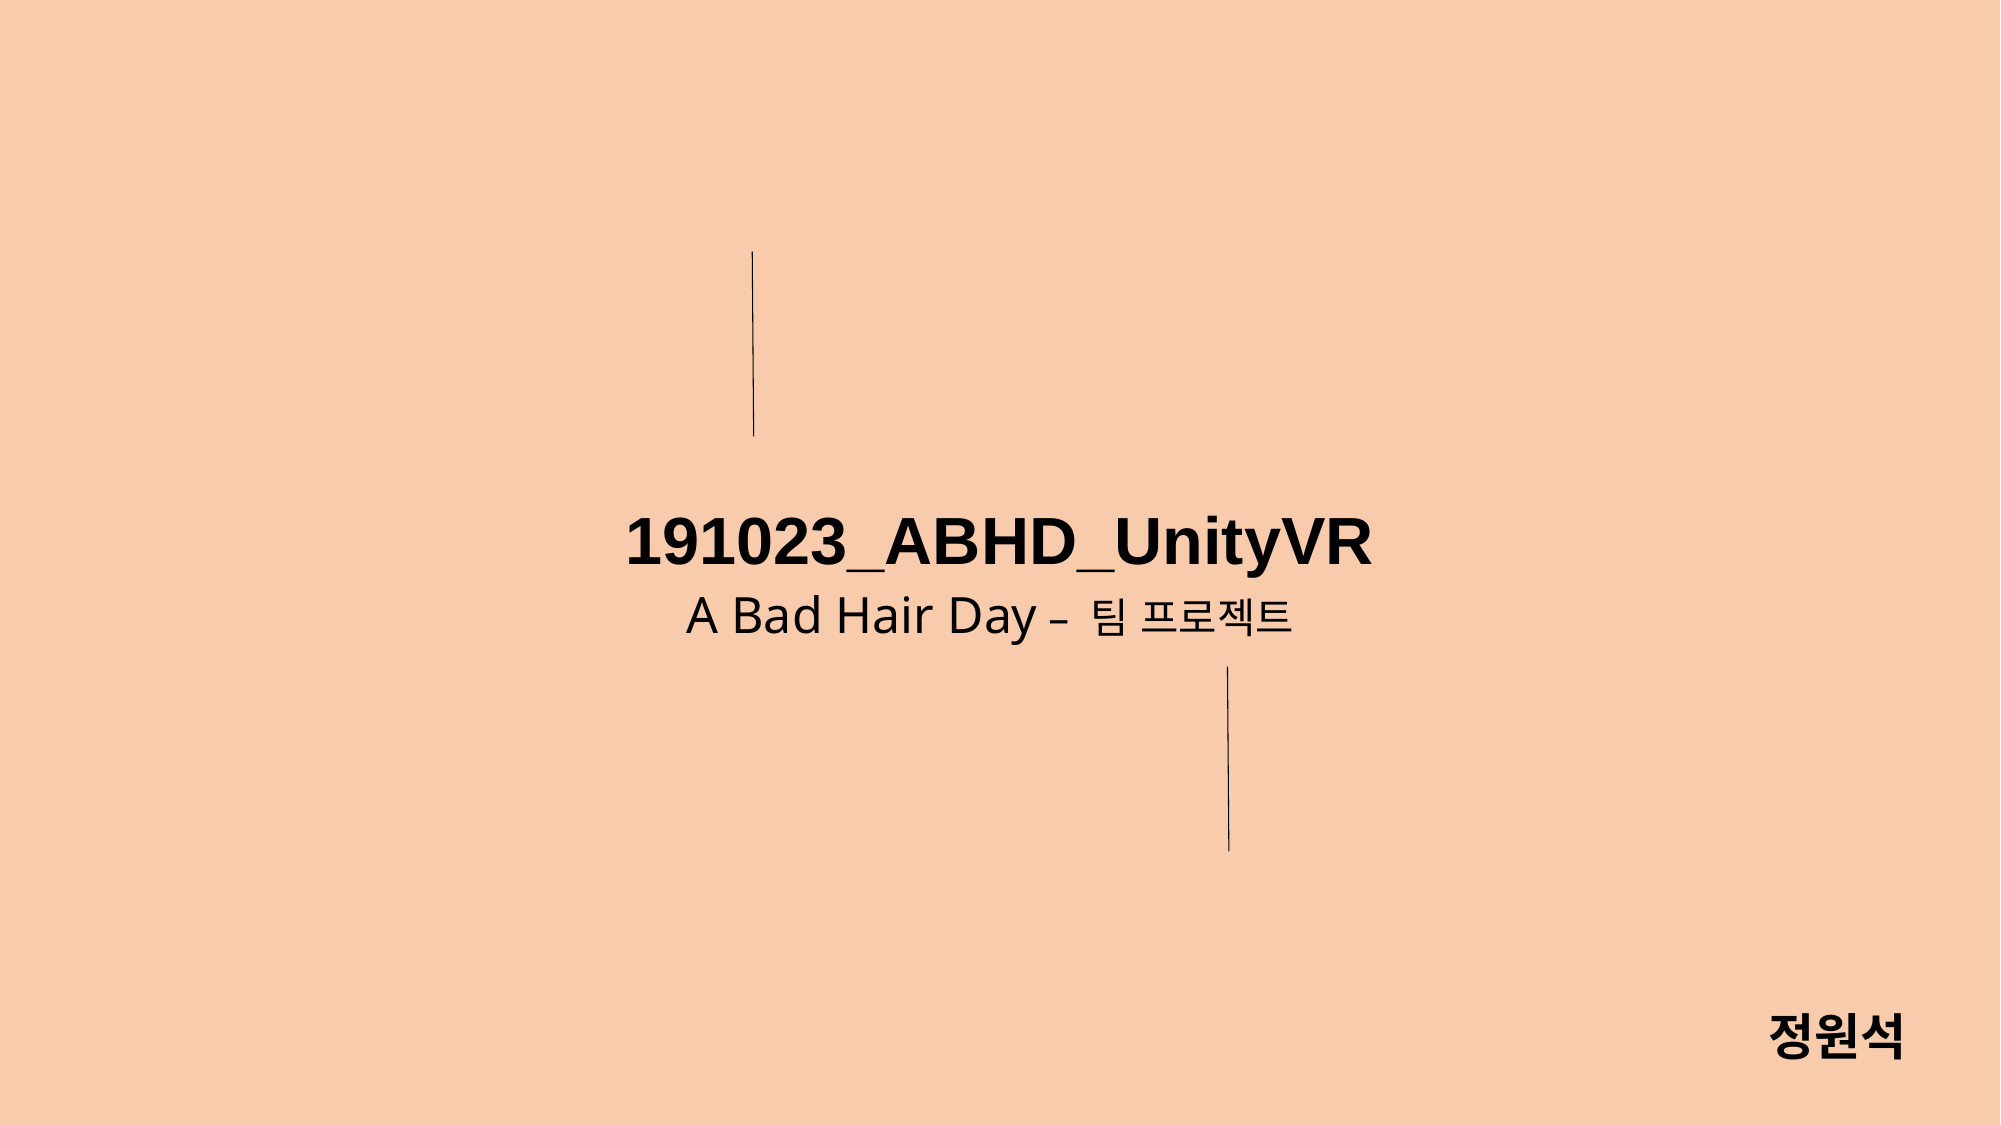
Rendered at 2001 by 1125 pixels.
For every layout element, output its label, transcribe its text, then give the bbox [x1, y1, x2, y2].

text_box 정원석 [1714, 997, 1961, 1073]
text_box A Bad Hair Day – 팀 프로젝트 [520, 576, 1461, 651]
text_box 191023_ABHD_UnityVR [444, 490, 1556, 586]
